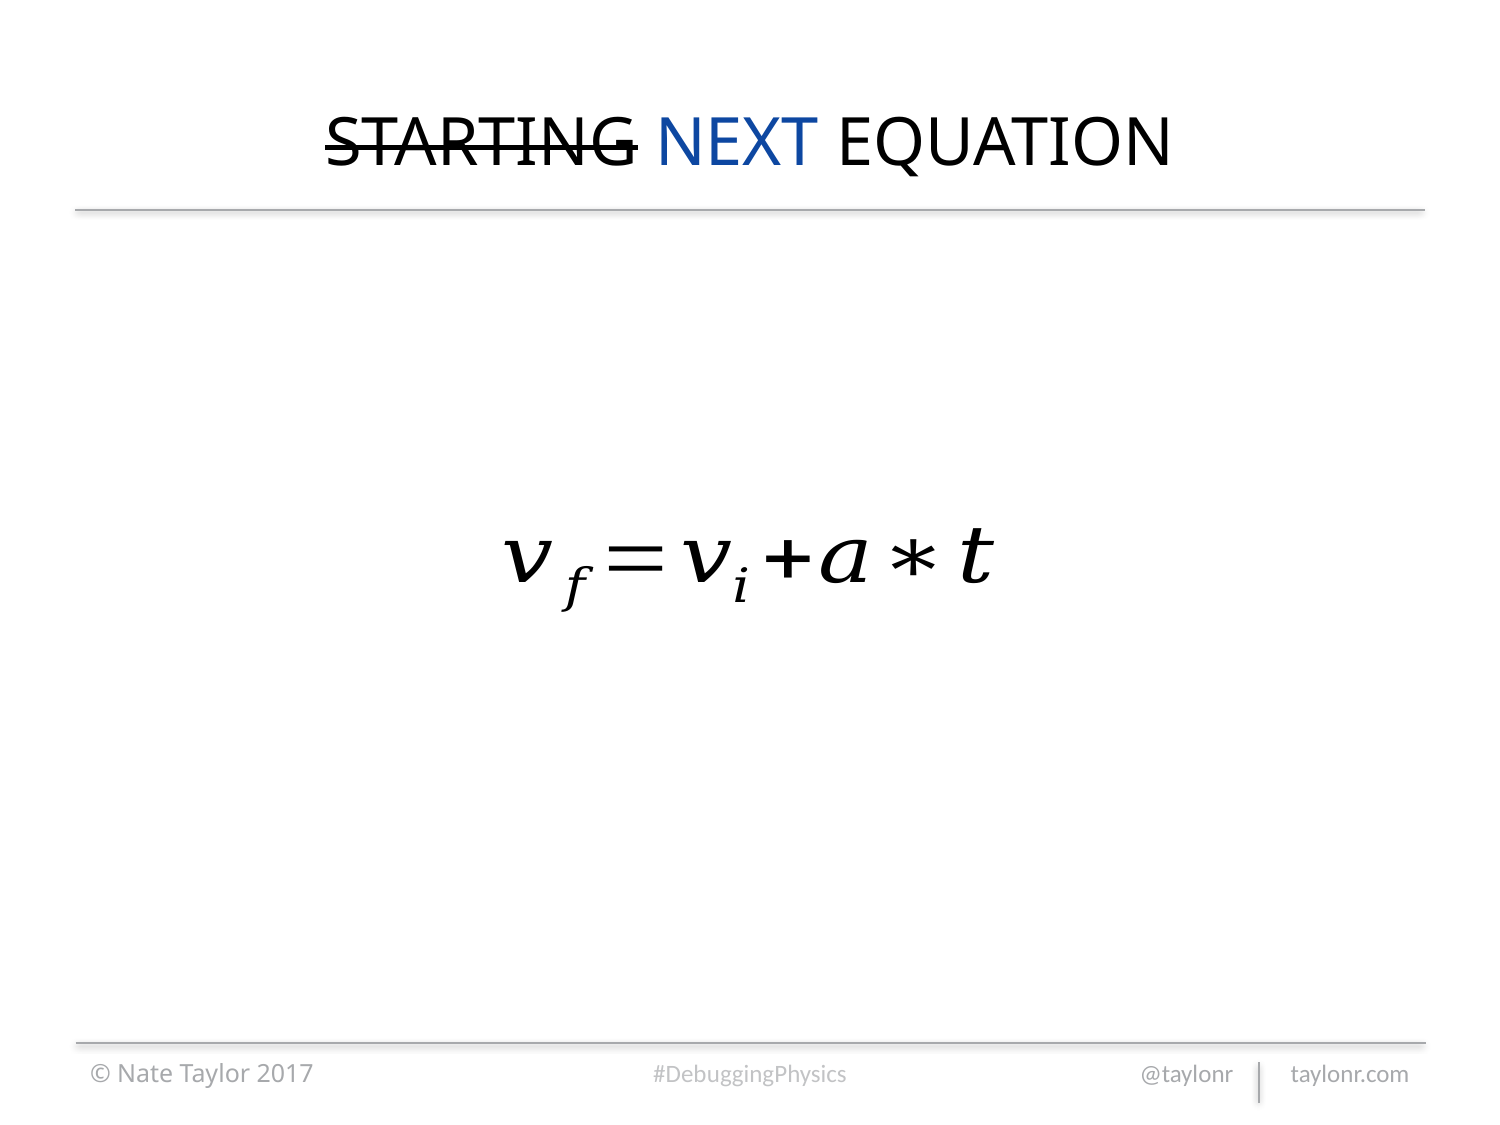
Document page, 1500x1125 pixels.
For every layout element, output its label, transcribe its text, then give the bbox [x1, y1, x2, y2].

title STARTING NEXT EQUATION [75, 45, 1425, 233]
slide_number © Nate Taylor 2017 [75, 1042, 425, 1103]
footer #DebuggingPhysics [496, 1042, 1004, 1103]
slide_number @taylonr taylonr.com [1074, 1042, 1425, 1103]
